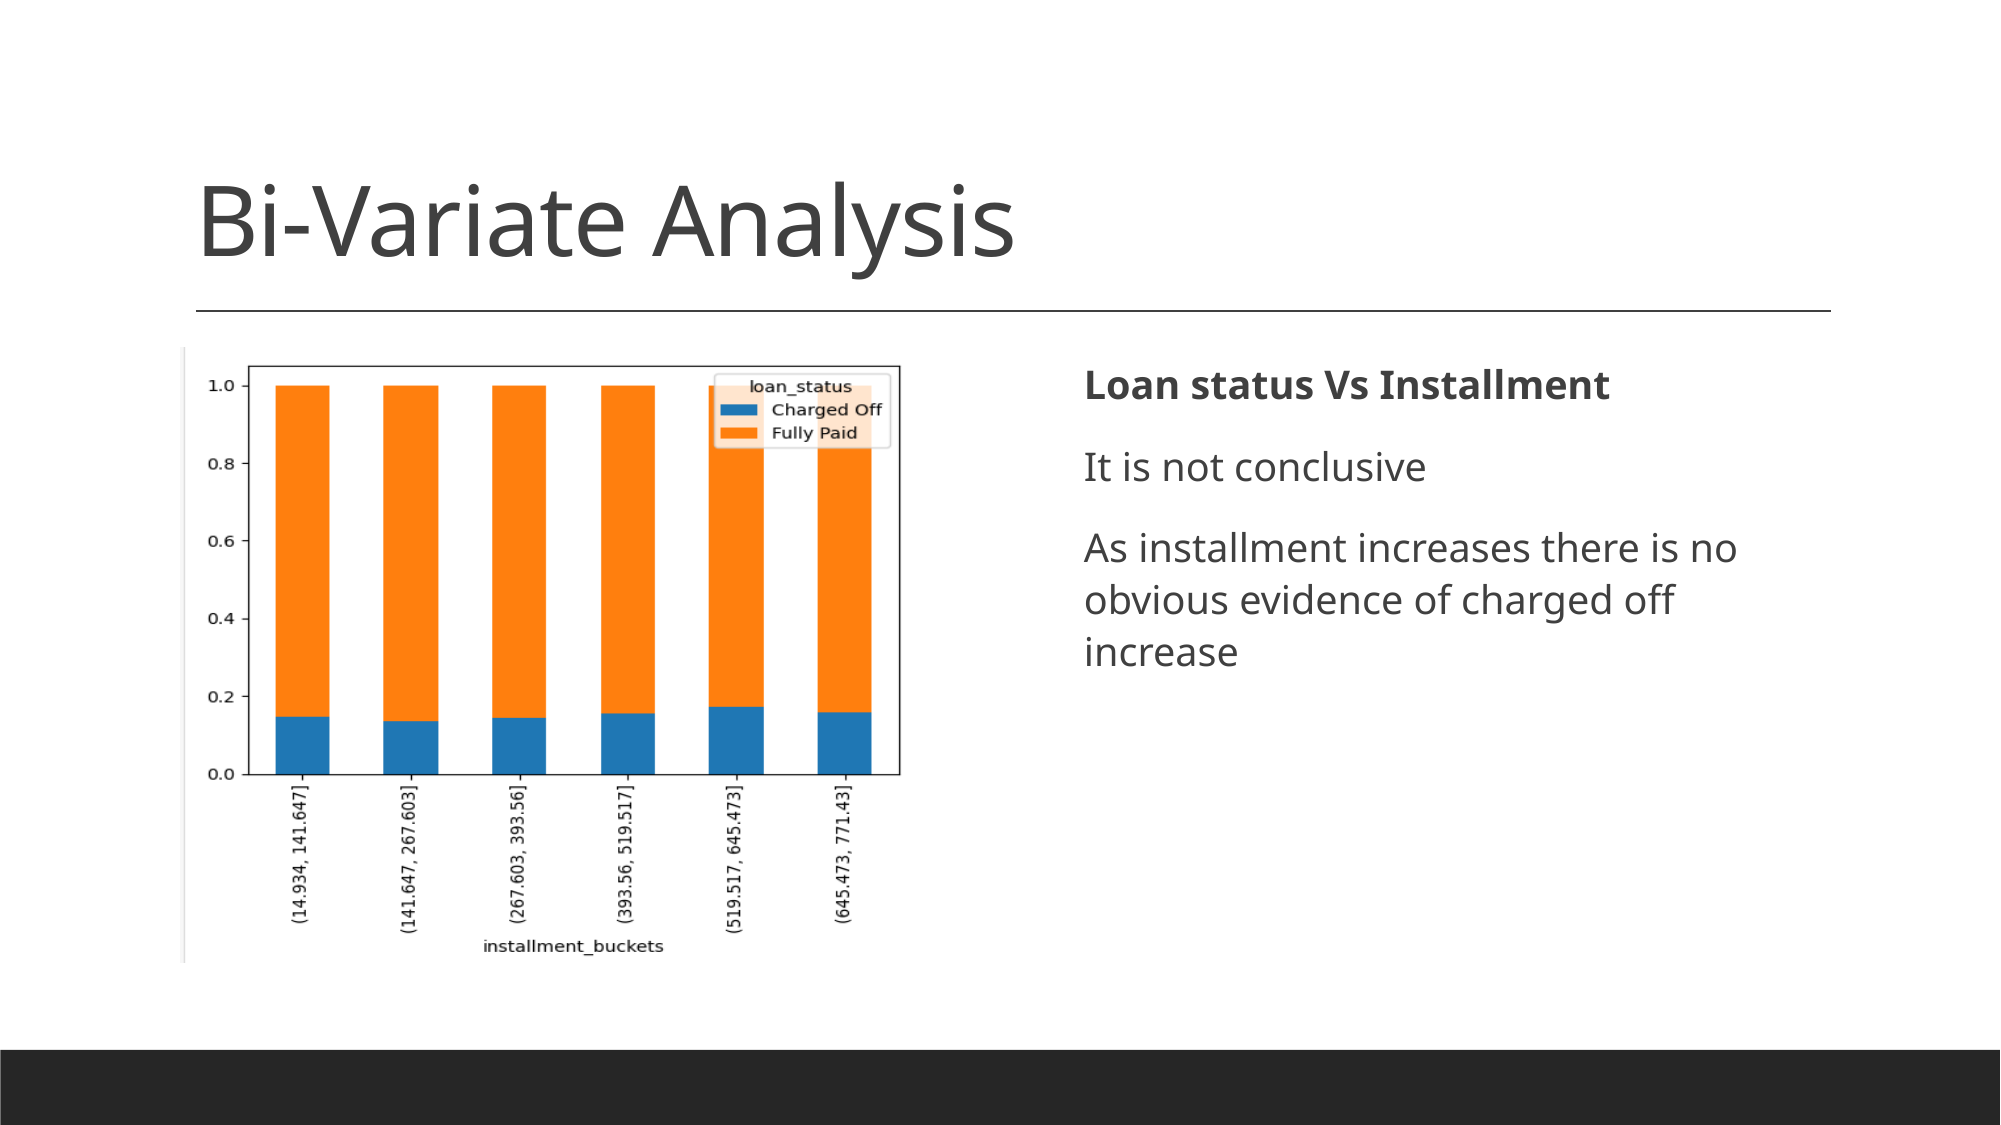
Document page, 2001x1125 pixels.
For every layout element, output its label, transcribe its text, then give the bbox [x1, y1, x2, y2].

picture [179, 347, 932, 964]
title Bi-Variate Analysis [180, 47, 1830, 285]
list Loan status Vs Installment It is not conclusive As installment increases there is no obvious evidence of charged off increase [1068, 347, 1830, 963]
